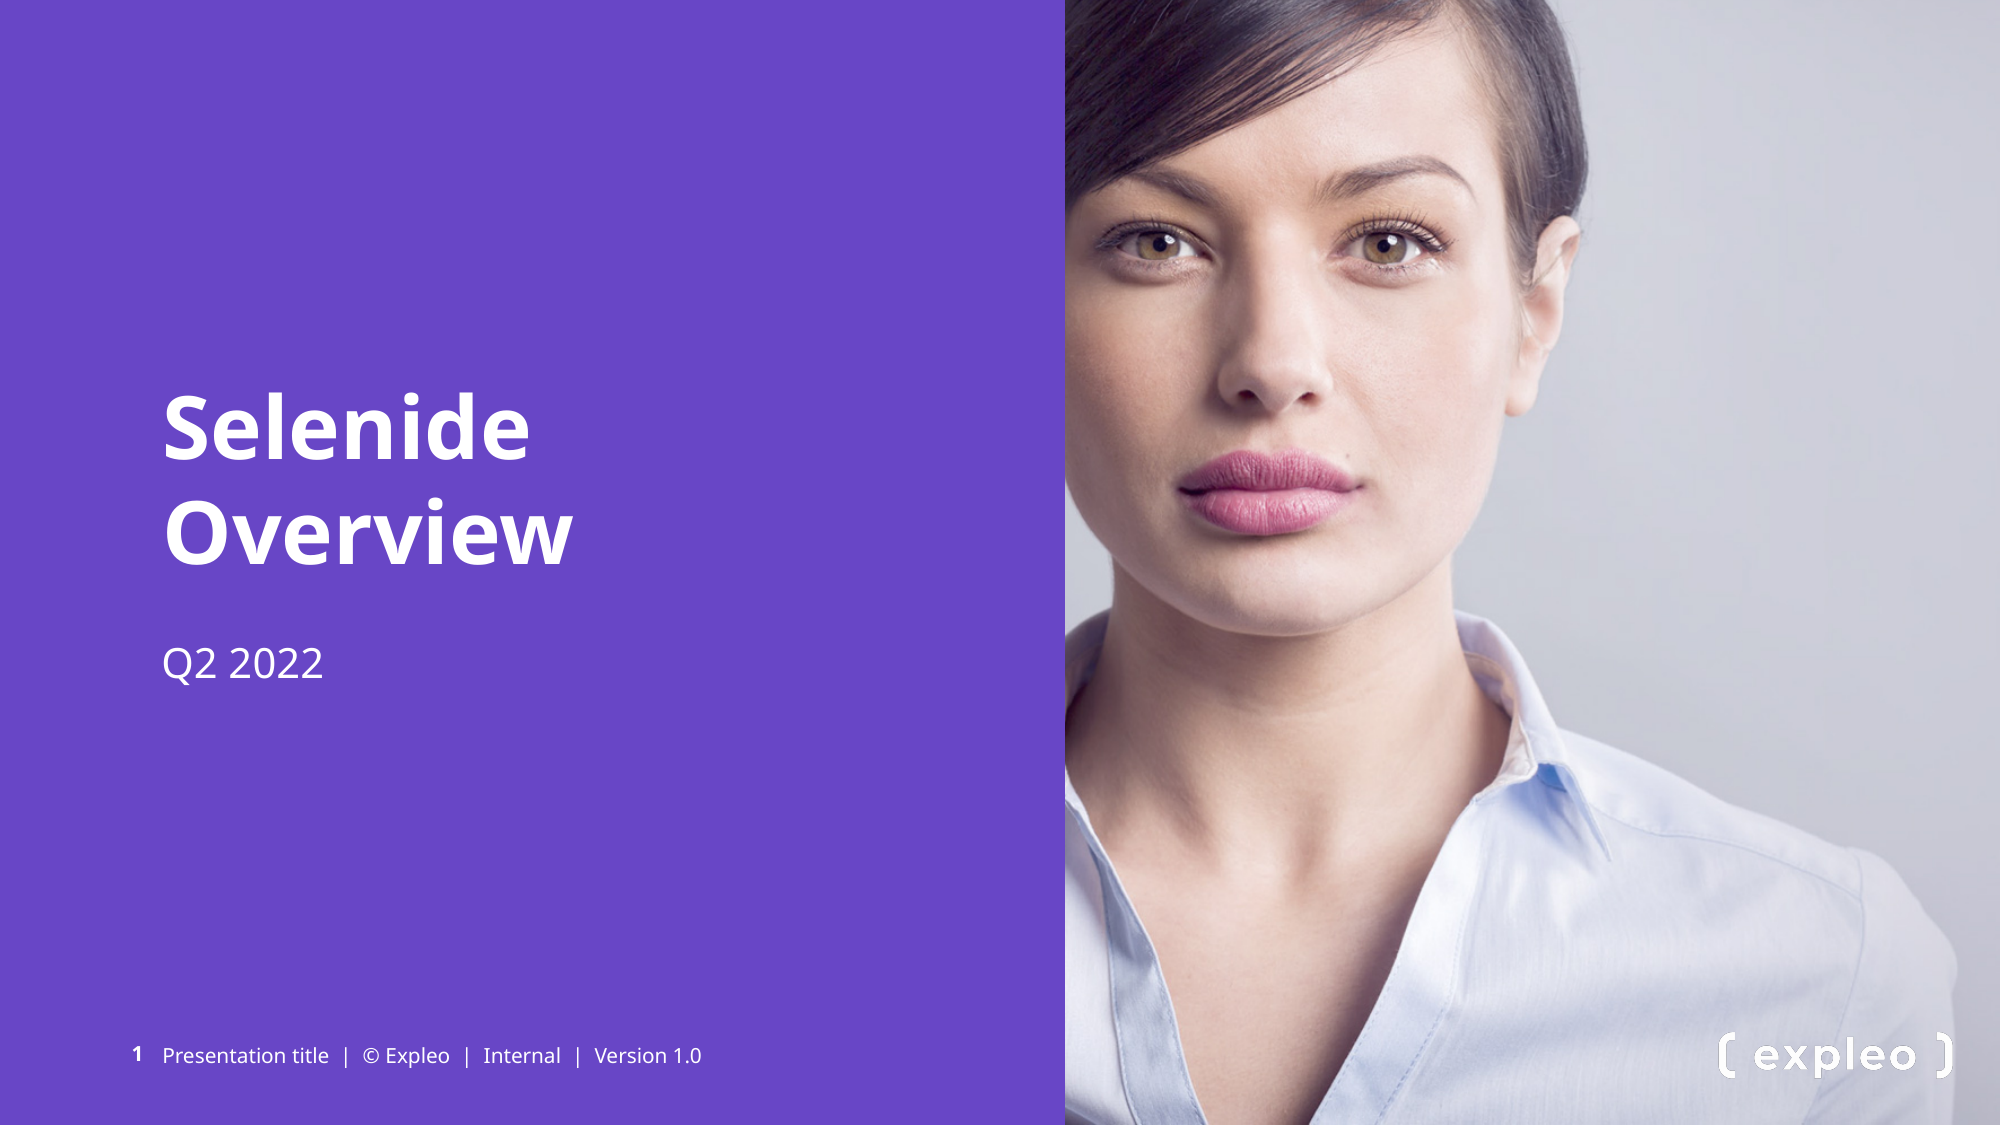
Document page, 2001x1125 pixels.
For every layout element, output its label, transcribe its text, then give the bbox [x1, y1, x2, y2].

title Selenide Overview [162, 355, 902, 582]
slide_number 1 [63, 1032, 162, 1079]
subtitle Q2 2022 [161, 636, 902, 737]
picture [1065, 0, 2000, 1125]
footer Presentation title | © Expleo | Internal | Version 1.0 [162, 1032, 1567, 1079]
